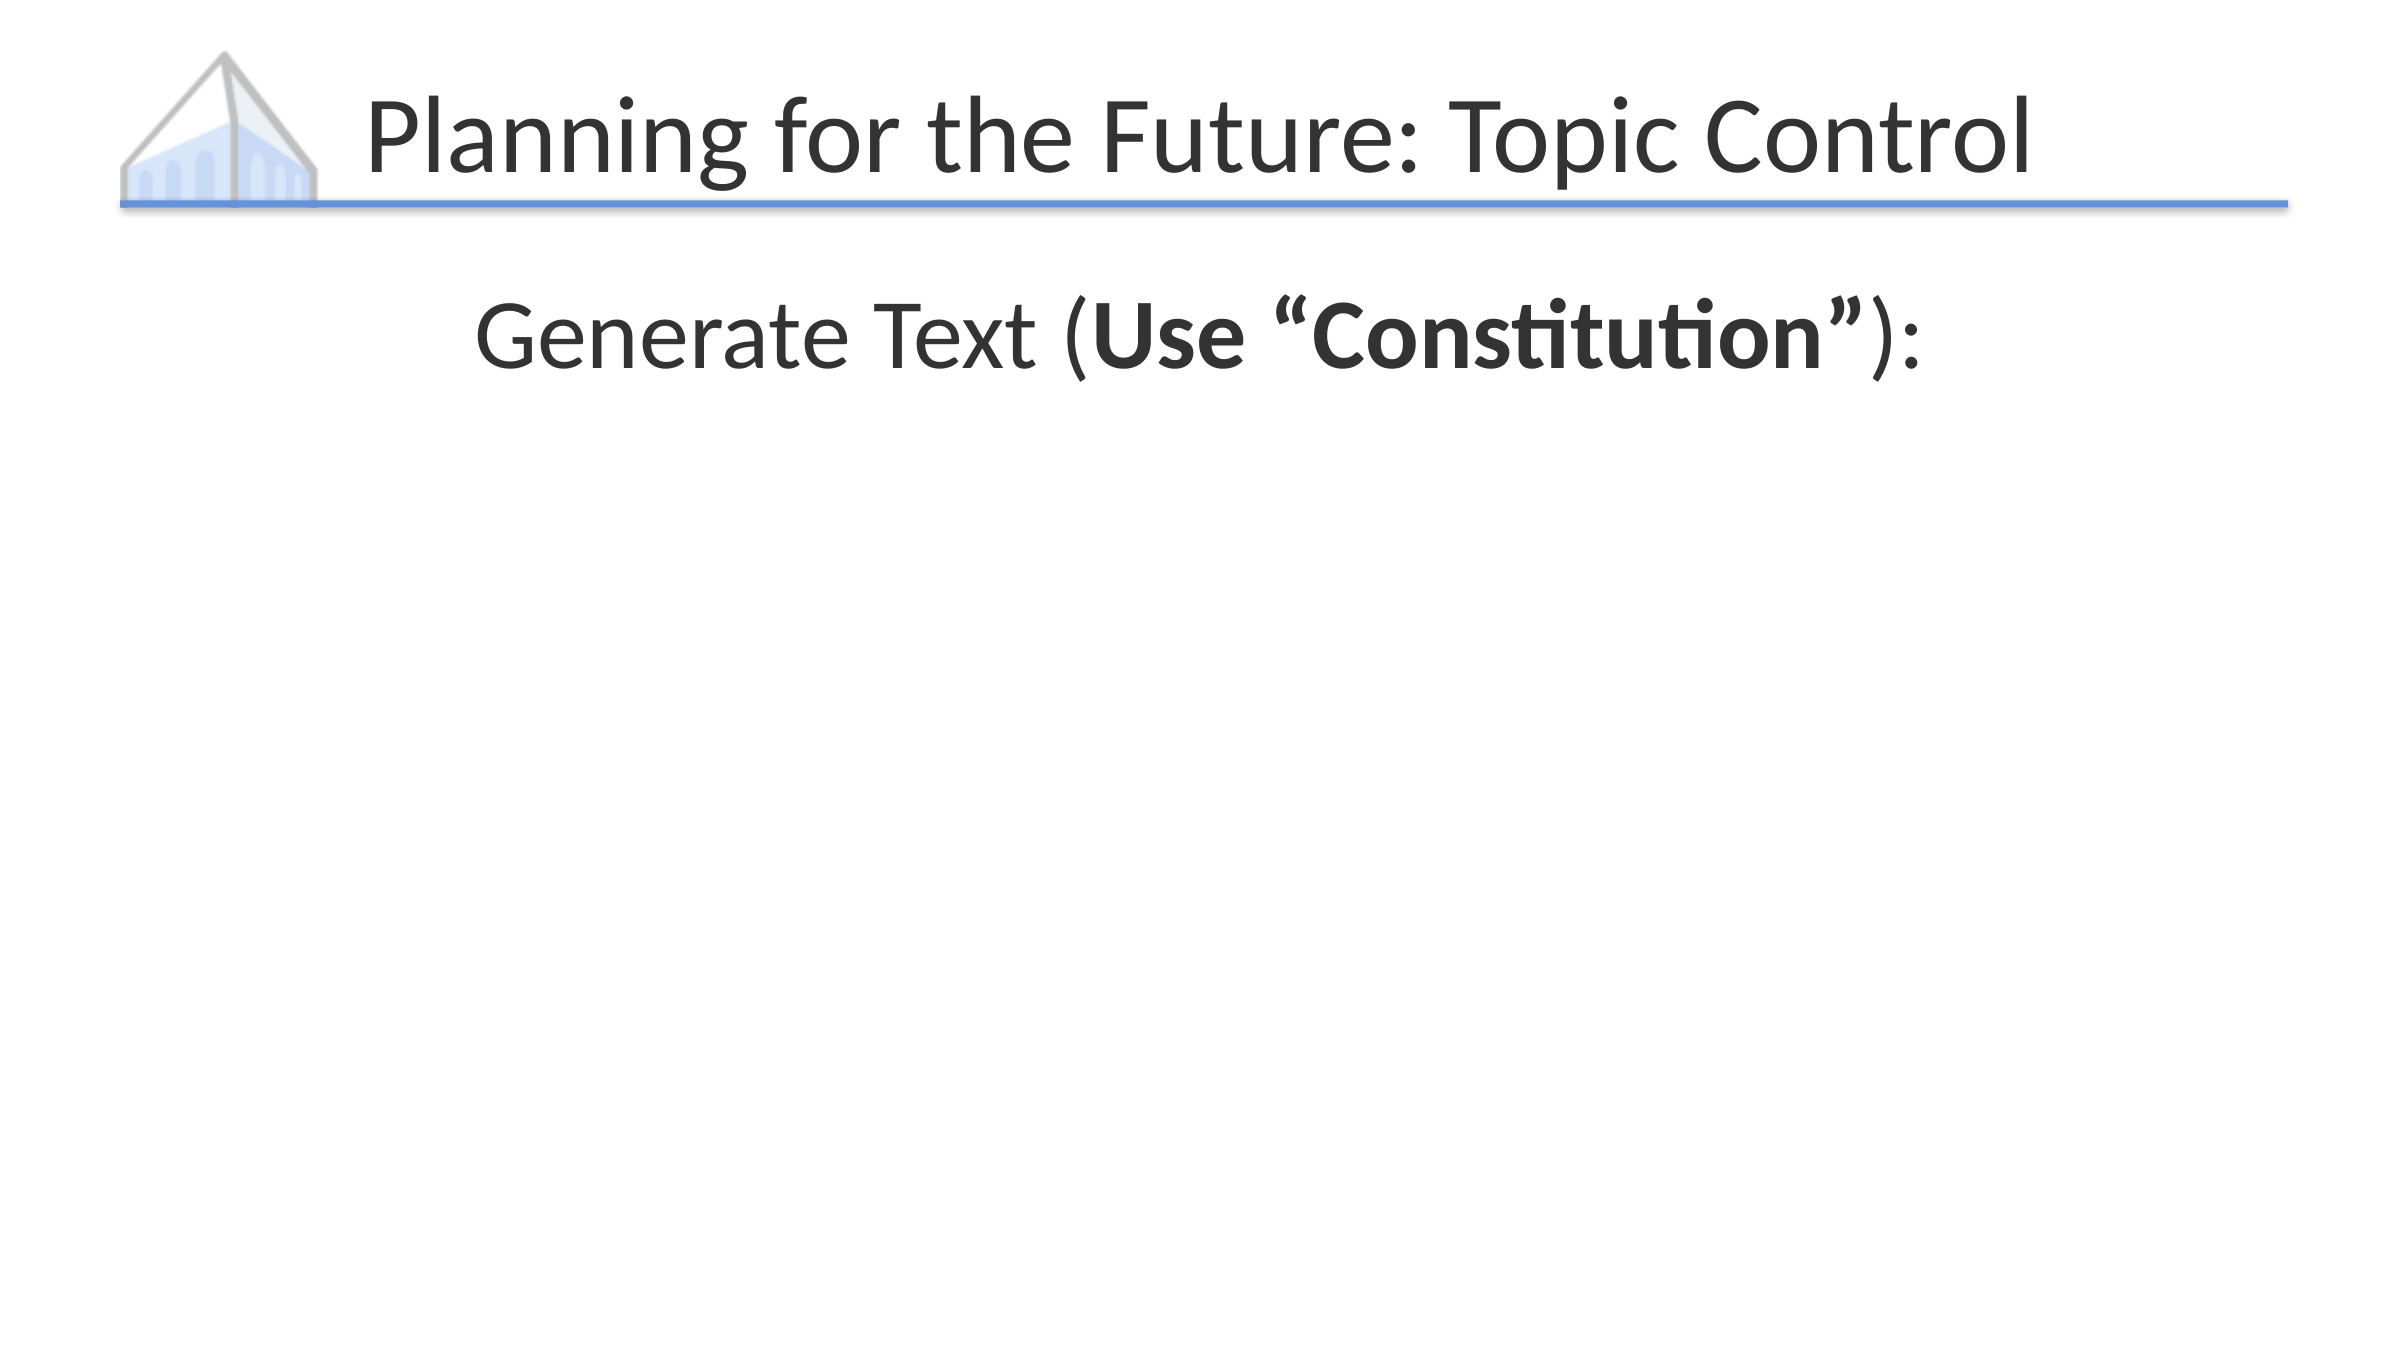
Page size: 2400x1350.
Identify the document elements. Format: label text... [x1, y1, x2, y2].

title Planning for the Future: Topic Control [0, 28, 2400, 228]
text_box Generate Text (Use “Constitution”): [445, 260, 1955, 456]
